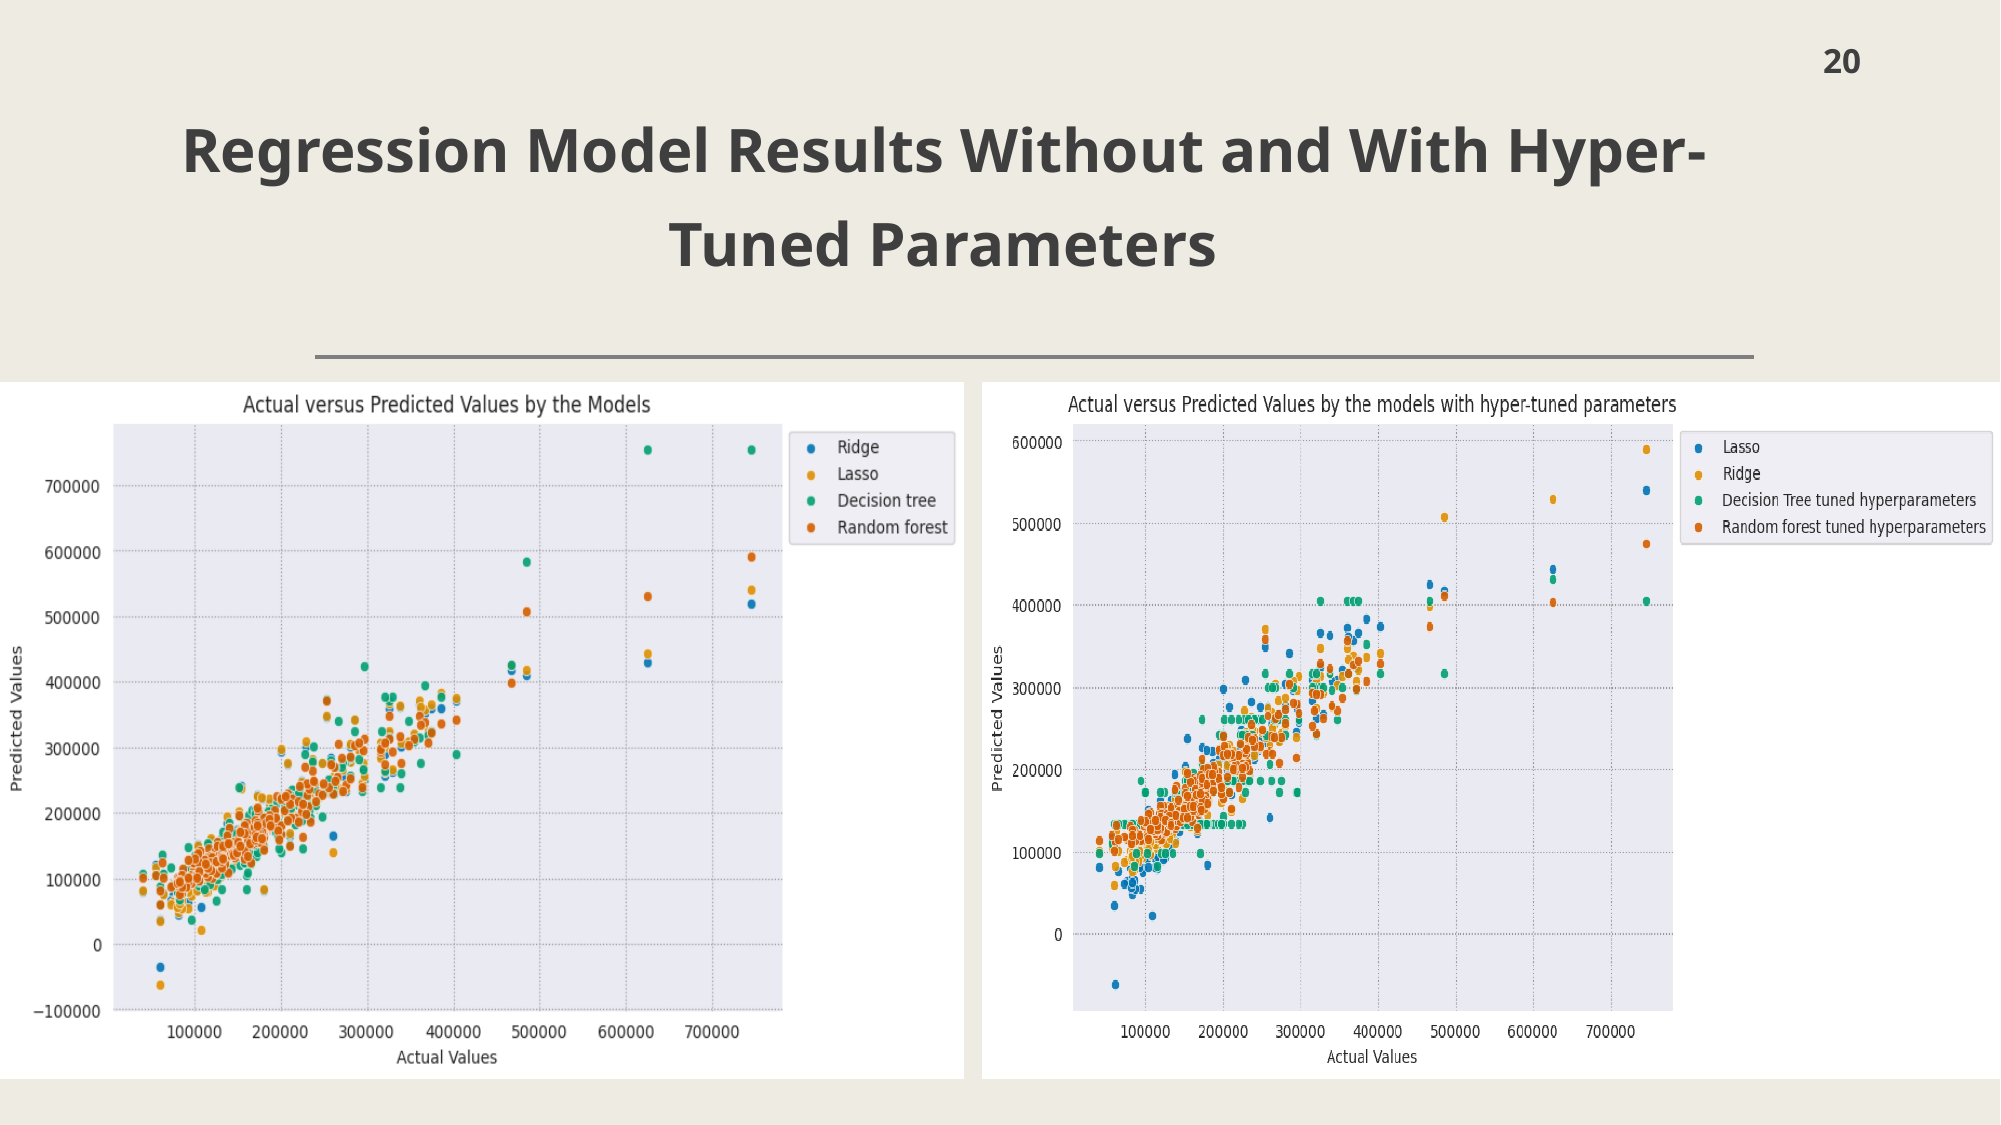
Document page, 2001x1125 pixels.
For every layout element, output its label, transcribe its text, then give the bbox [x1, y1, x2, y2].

picture [982, 382, 2000, 1080]
picture [0, 382, 965, 1080]
slide_number 20 [1805, 25, 2000, 101]
title Regression Model Results Without and With Hyper-Tuned Parameters [81, 72, 1805, 294]
